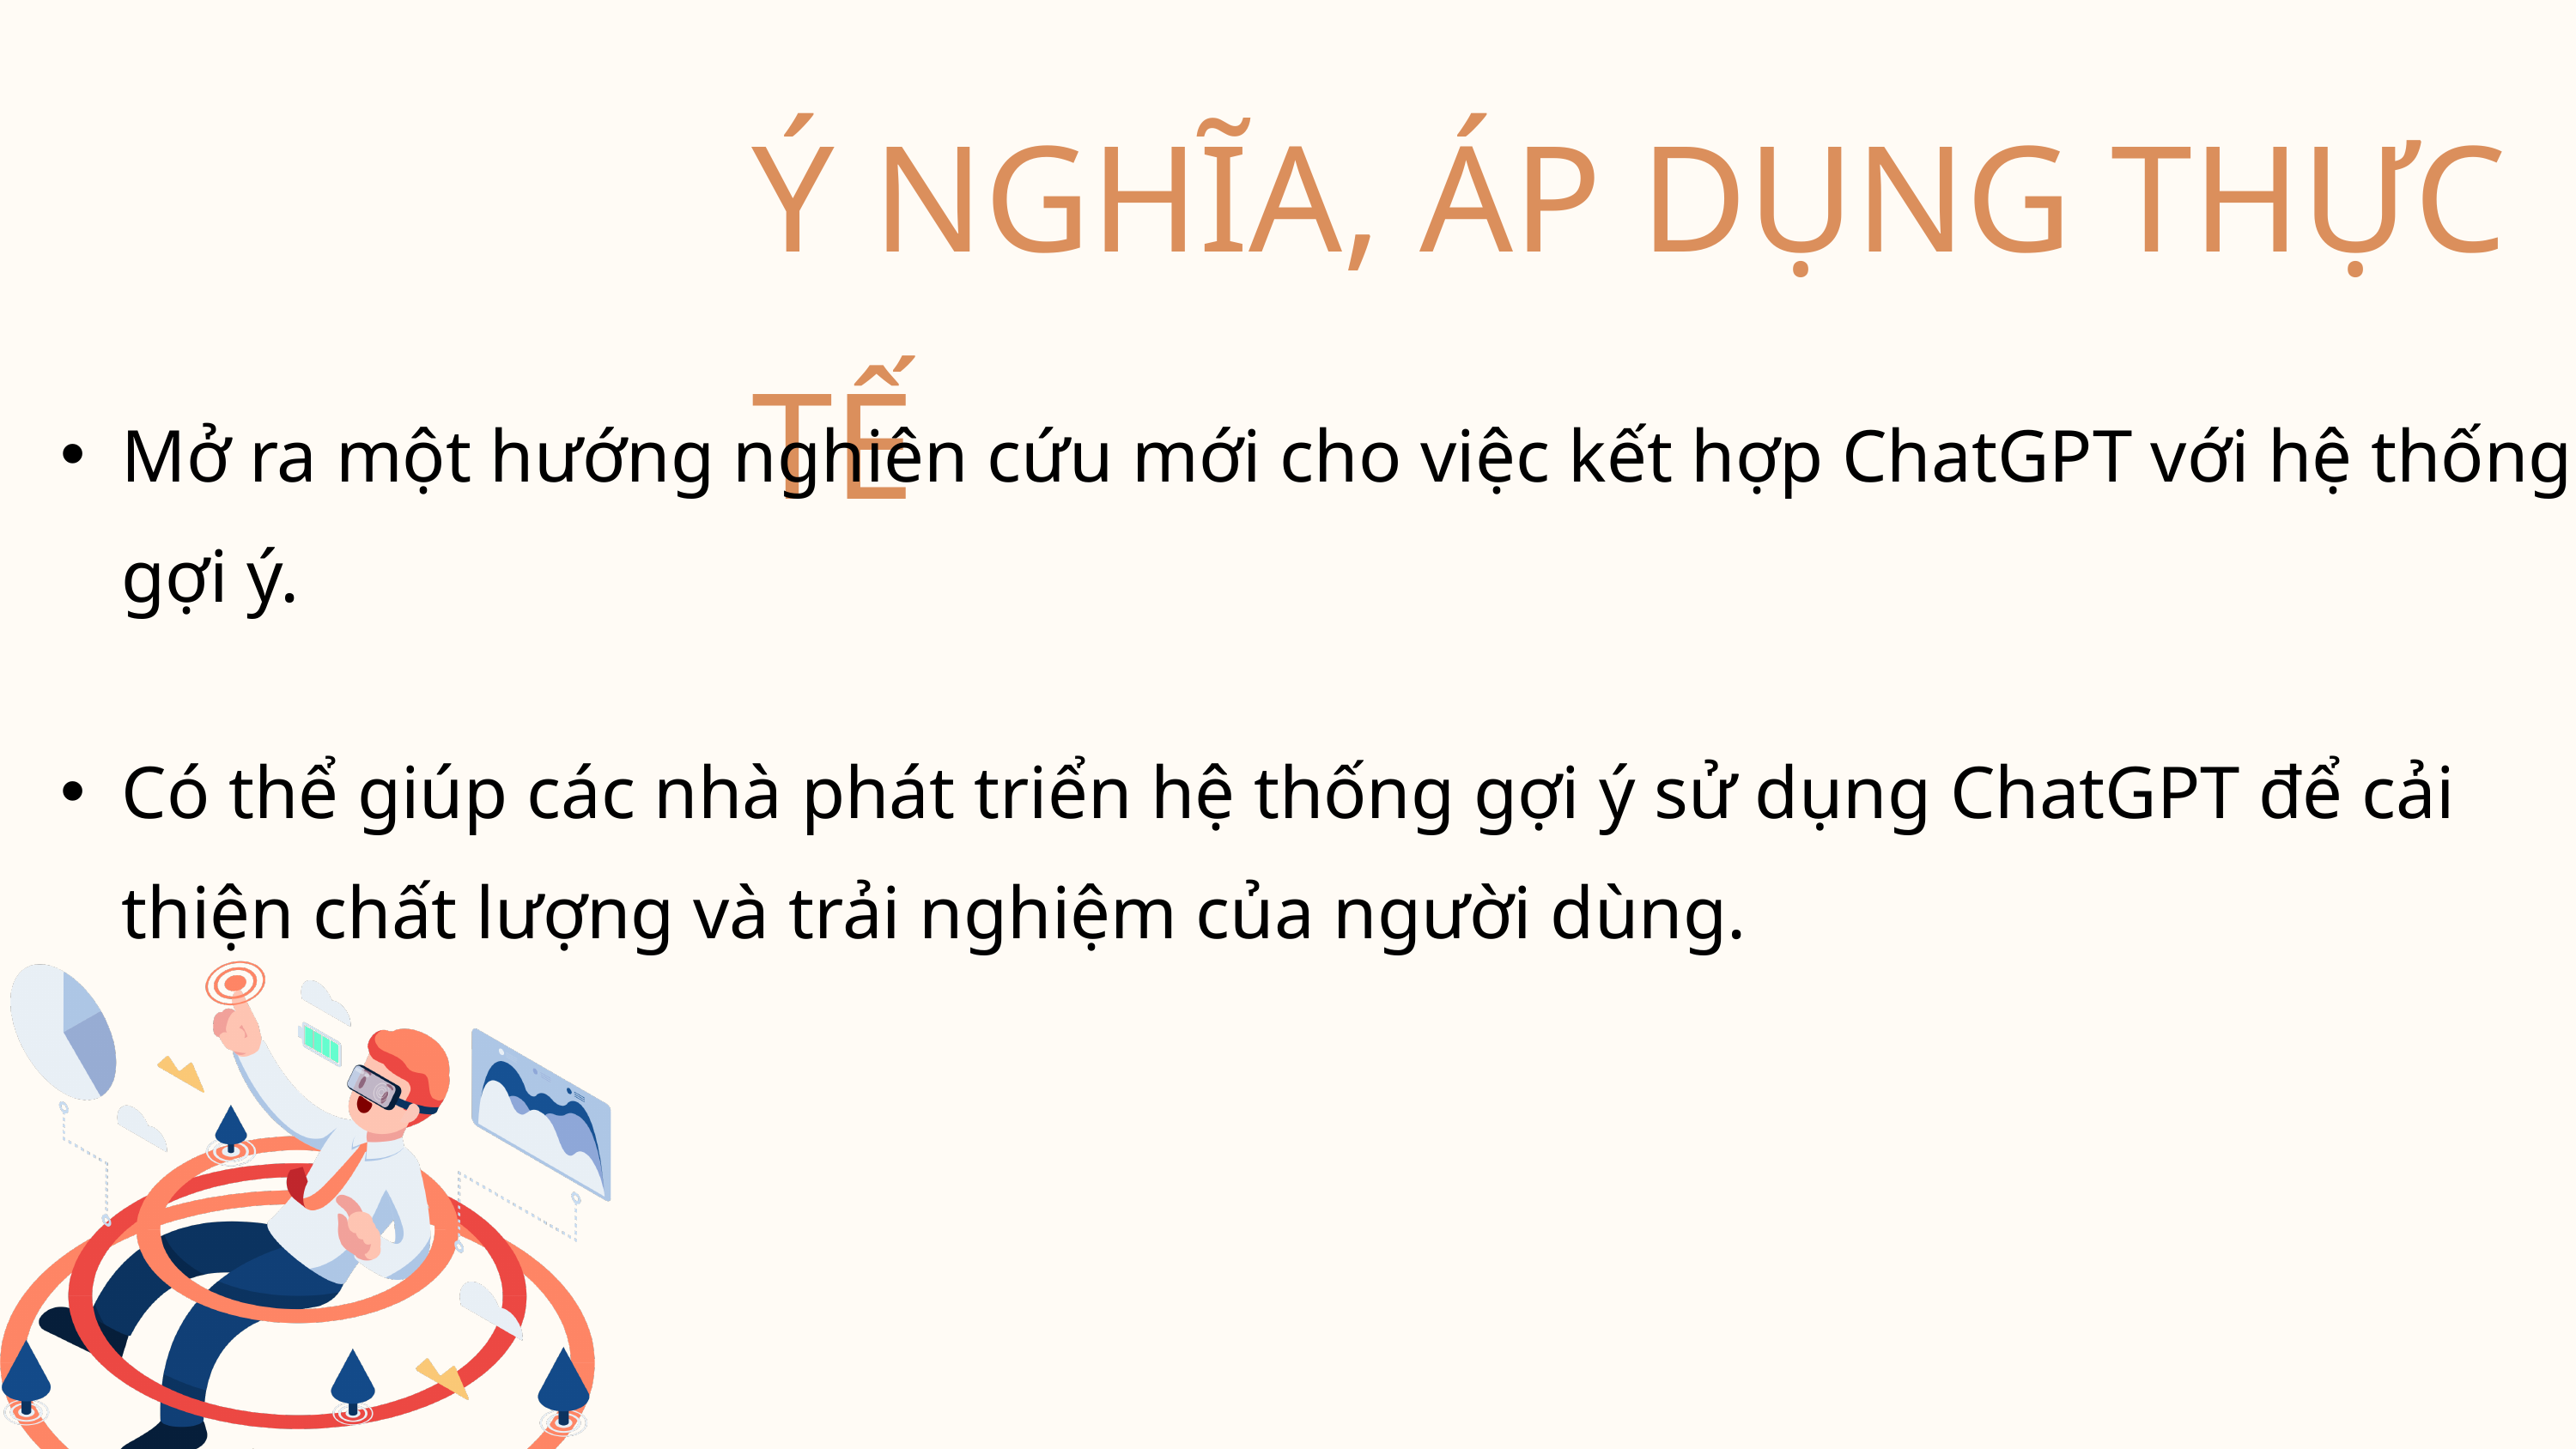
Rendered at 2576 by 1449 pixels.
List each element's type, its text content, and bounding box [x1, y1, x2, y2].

text_box Ý NGHĨA, ÁP DỤNG THỰC TẾ [751, 35, 2576, 376]
text_box [0, 955, 611, 1449]
text_box Có thể giúp các nhà phát triển hệ thống gợi ý sử dụng ChatGPT để cải thiện chất lượng và trải nghiệm của người dùng. [0, 712, 2576, 954]
text_box Mở ra một hướng nghiên cứu mới cho việc kết hợp ChatGPT với hệ thống gợi ý. [0, 376, 2576, 616]
